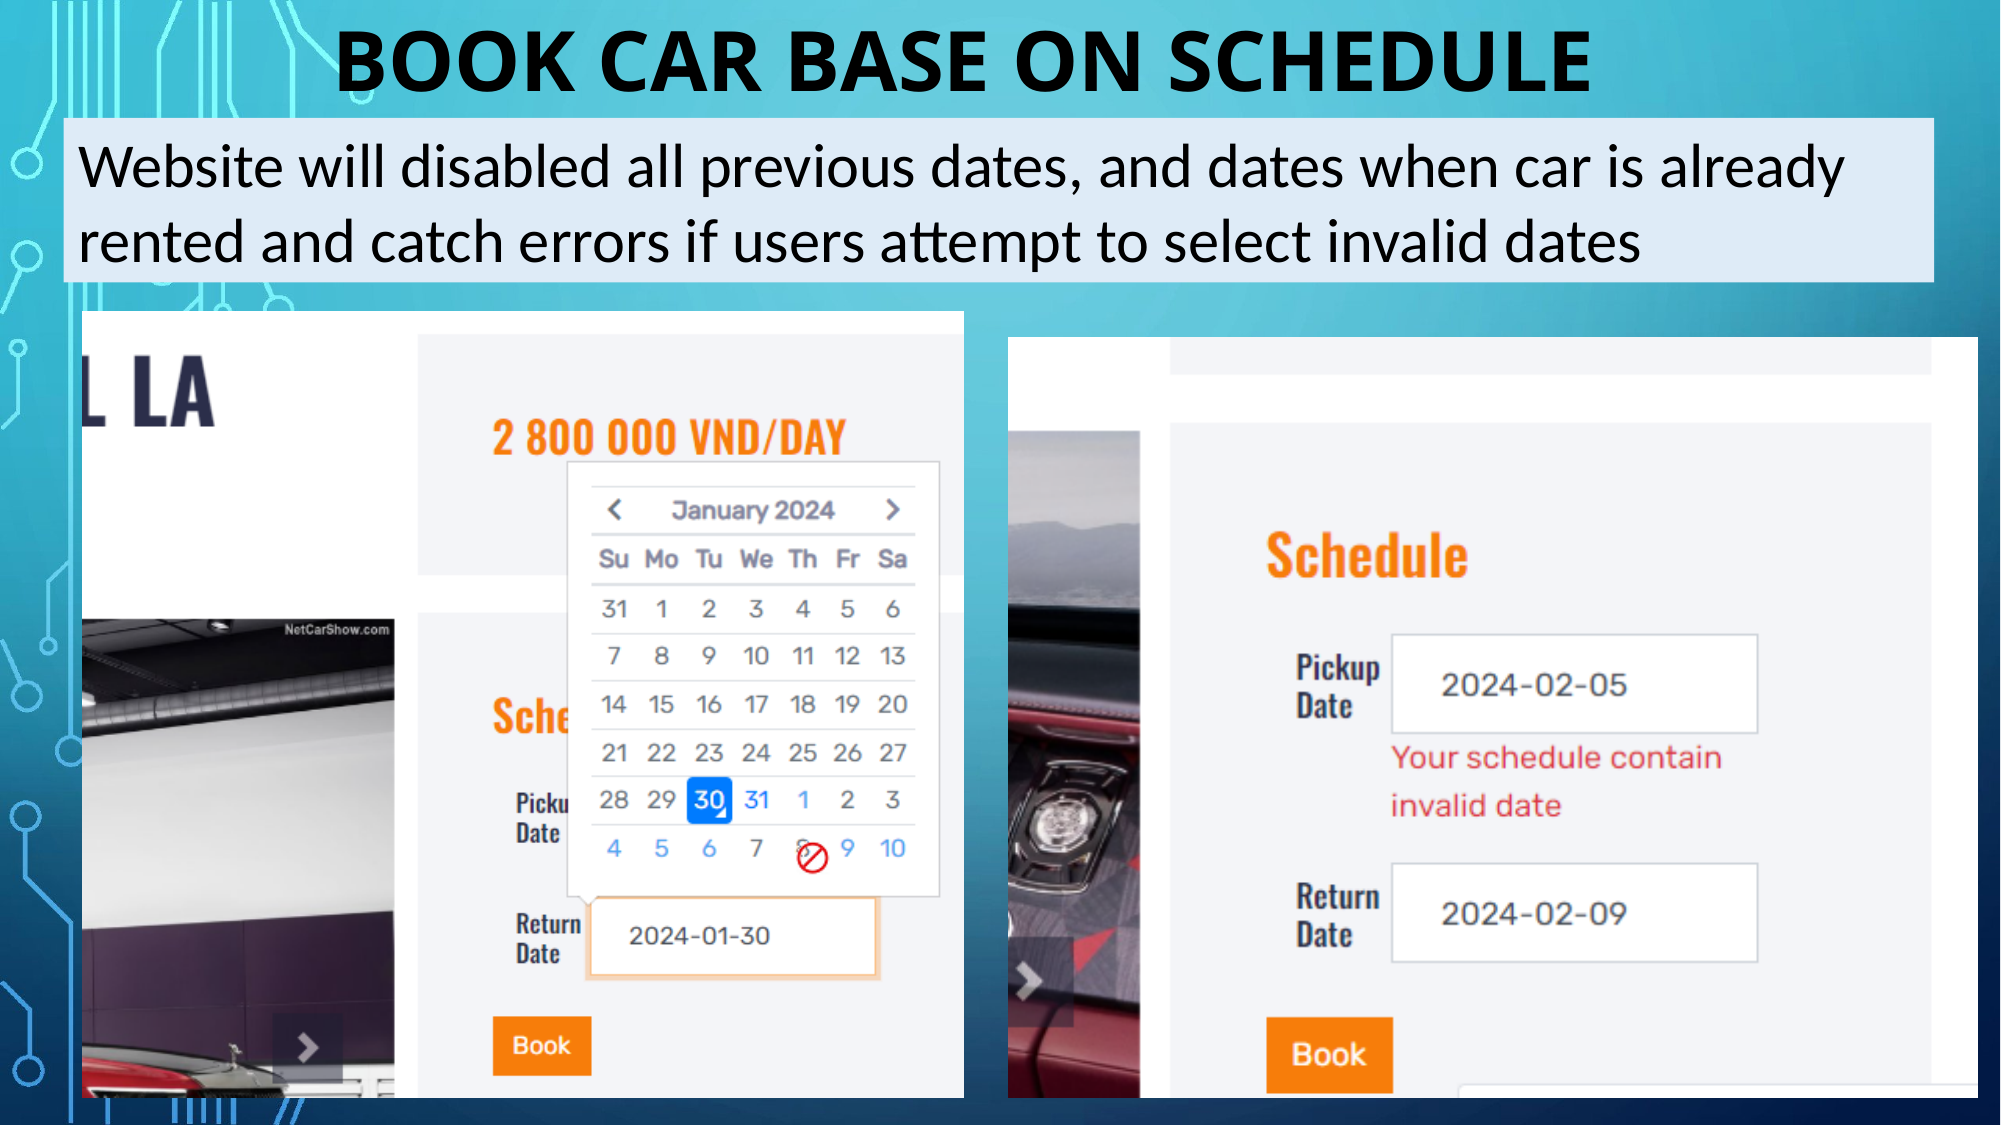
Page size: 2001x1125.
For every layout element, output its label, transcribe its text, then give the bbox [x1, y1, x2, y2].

picture [0, 0, 2001, 1125]
title BOOK CAR BASE ON SCHEDULE [213, 0, 1714, 117]
text_box Website will disabled all previous dates, and dates when car is already rented and catch errors if users attempt to select invalid dates [63, 117, 1935, 283]
